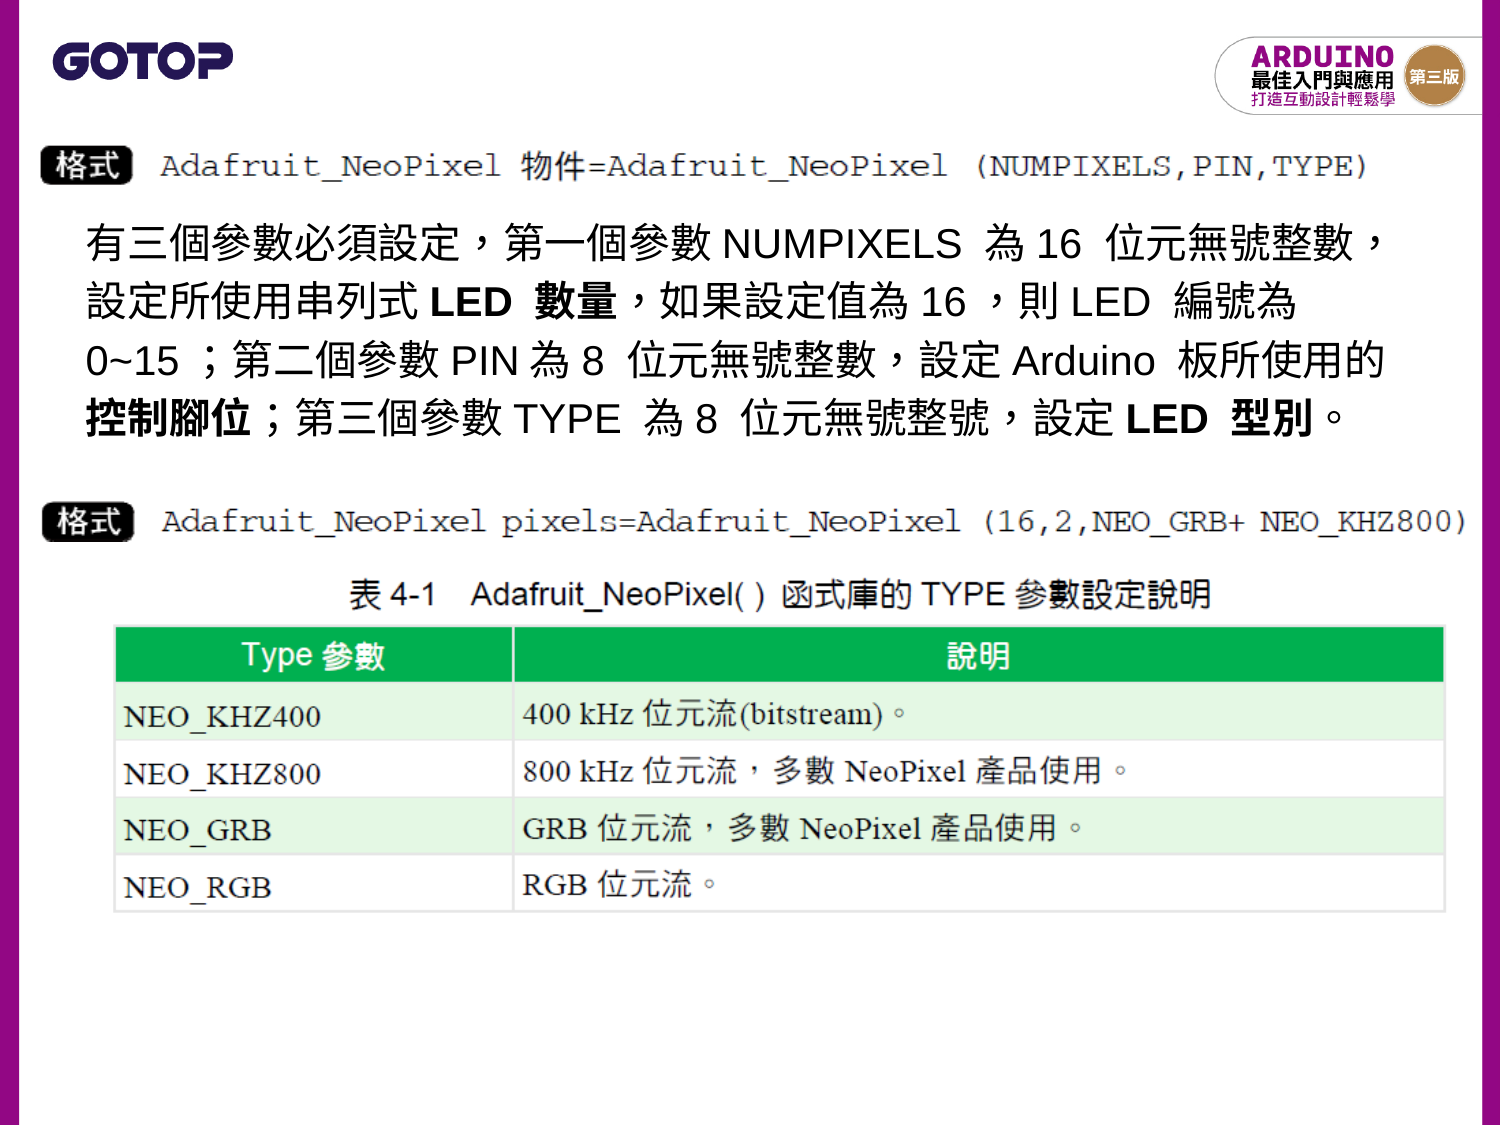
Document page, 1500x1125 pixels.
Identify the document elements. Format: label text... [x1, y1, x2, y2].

list 有三個參數必須設定，第一個參數NUMPIXELS 為16 位元無號整數，設定所使用串列式LED 數量，如果設定值為16，則LED 編號為0~15；第二個參數PIN為8 位元無號整數，設定Arduino 板所使用的控制腳位；第三個參數TYPE 為8 位元無號整號，設定LED 型別。 [70, 121, 1430, 493]
list 有三個參數必須設定，第一個參數NUMPIXELS 為16 位元無號整數，設定所使用串列式LED 數量，如果設定值為16，則LED 編號為0~15；第二個參數PIN為8 位元無號整數，設定Arduino 板所使用的控制腳位；第三個參數TYPE 為8 位元無號整號，設定LED 型別。 [70, 549, 1430, 1067]
picture [0, 0, 1500, 1125]
